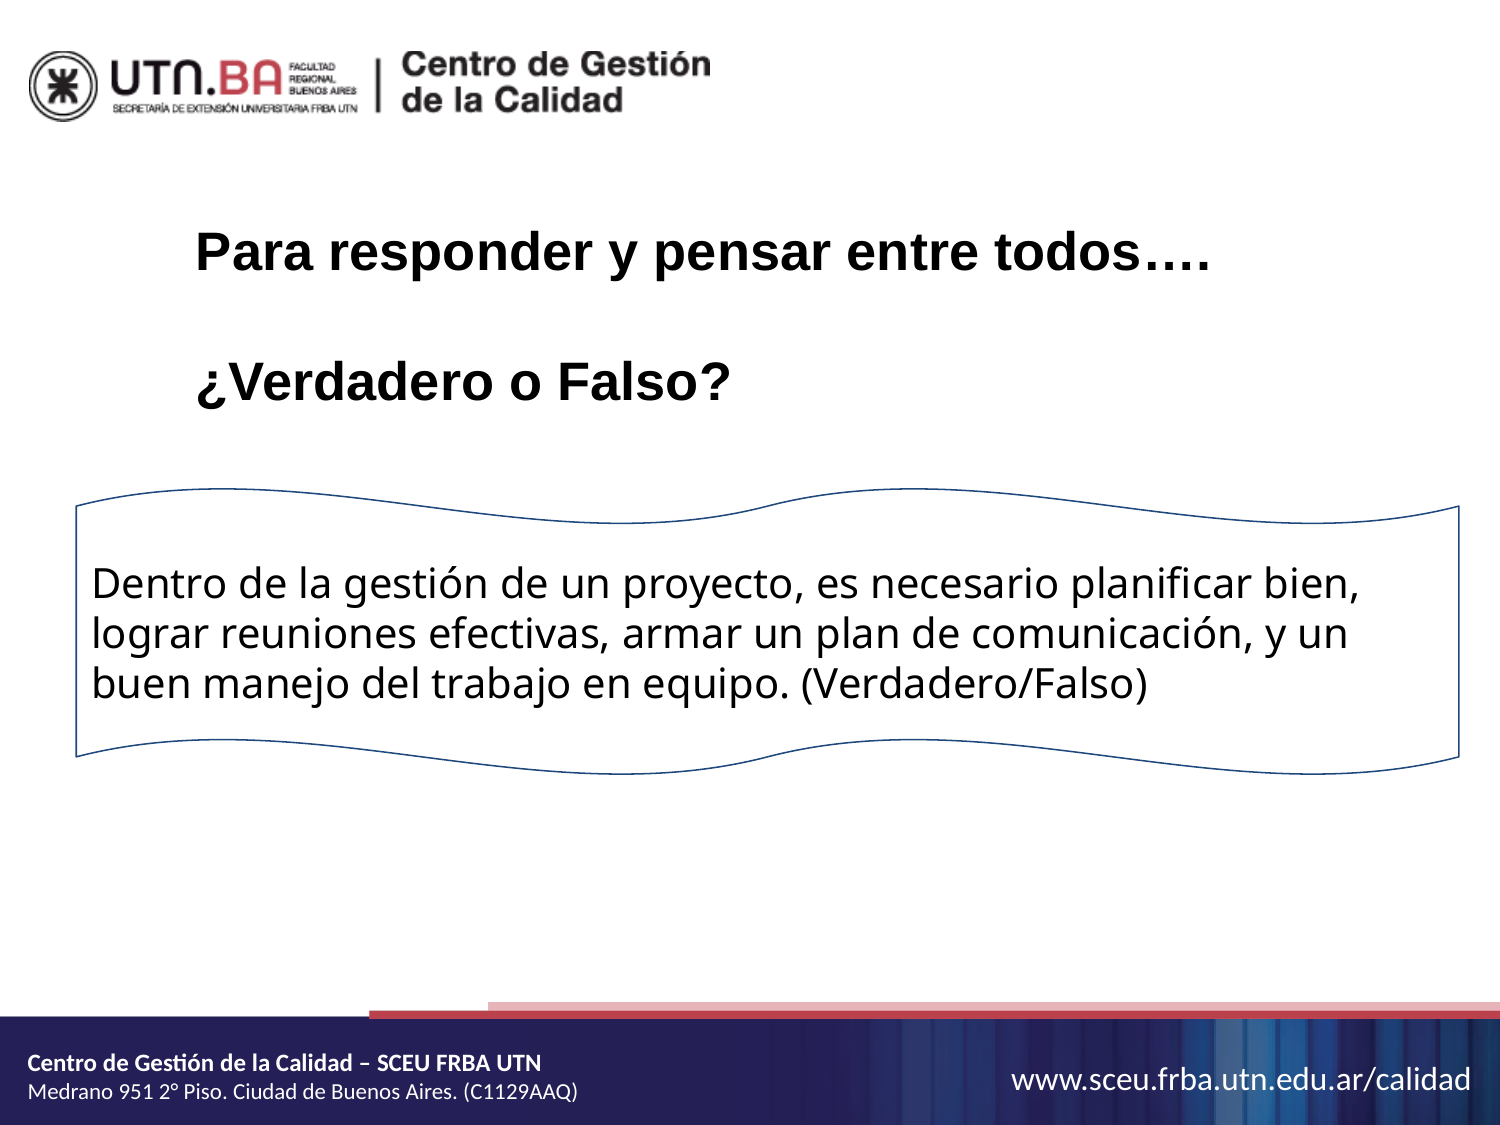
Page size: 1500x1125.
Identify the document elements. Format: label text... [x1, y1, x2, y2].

picture [29, 51, 710, 122]
picture [0, 1002, 1500, 1125]
text_box Dentro de la gestión de un proyecto, es necesario planificar bien, lograr reuniones efectivas, armar un plan de comunicación, y un buen manejo del trabajo en equipo. (Verdadero/Falso) [76, 488, 1459, 775]
text_box Para responder y pensar entre todos…. ¿Verdadero o Falso? [180, 201, 1300, 426]
